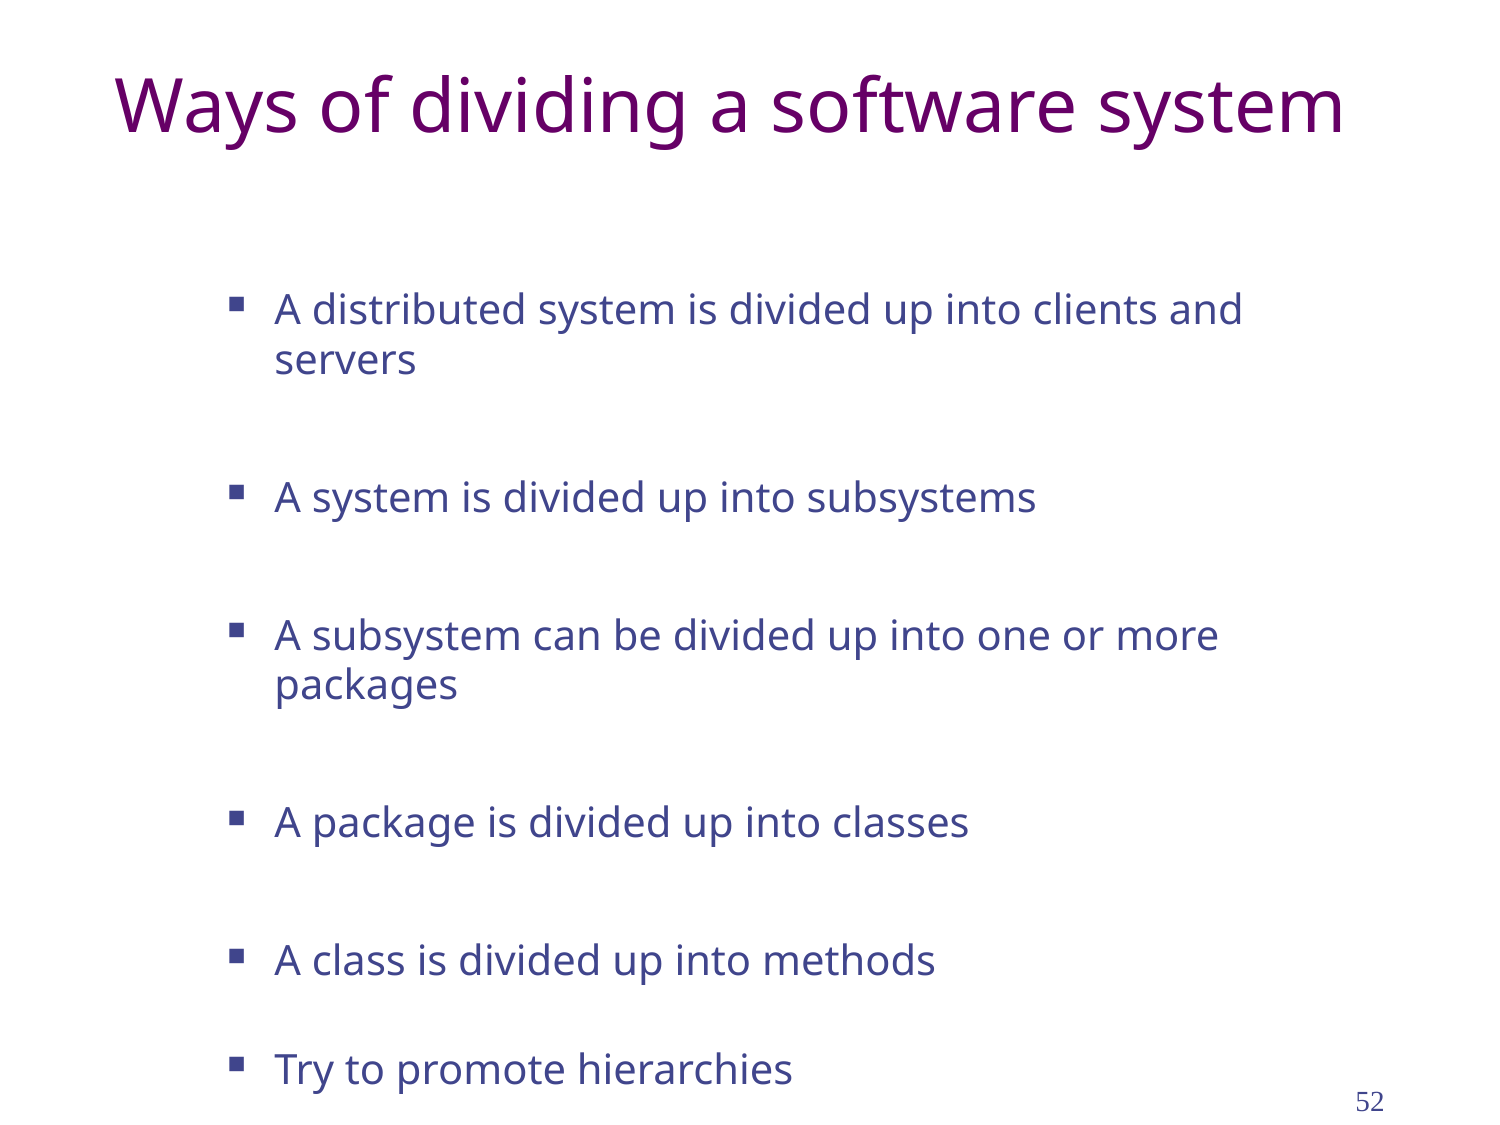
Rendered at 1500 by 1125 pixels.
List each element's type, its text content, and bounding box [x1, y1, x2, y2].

list A distributed system is divided up into clients and servers A system is divided up into subsystems A subsystem can be divided up into one or more packages A package is divided up into classes A class is divided up into methods Try to promote hierarchies [137, 275, 1413, 950]
title Ways of dividing a software system [99, 50, 1375, 238]
slide_number 52 [1325, 1050, 1400, 1125]
